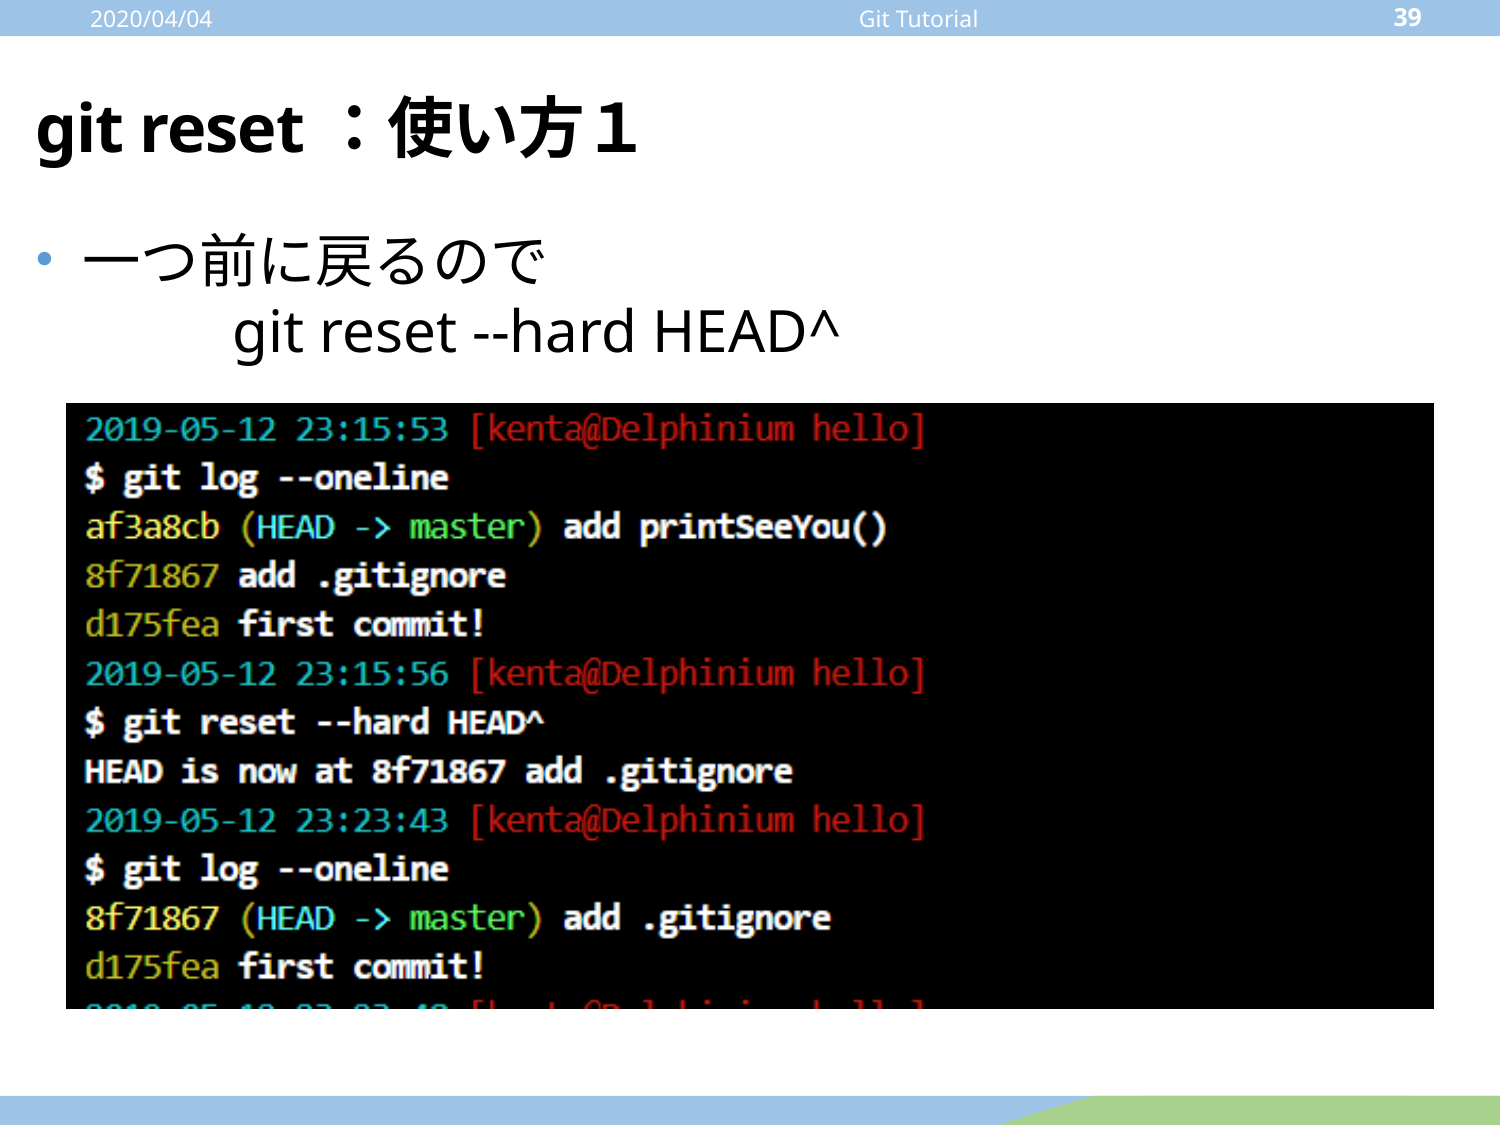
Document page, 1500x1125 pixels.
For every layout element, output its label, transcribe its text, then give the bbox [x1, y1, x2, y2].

list 一つ前に戻るので git reset --hard HEAD^ [20, 216, 1483, 1063]
footer Git Tutorial [517, 0, 1321, 37]
slide_number 39 [1320, 0, 1496, 36]
picture [65, 403, 1435, 1010]
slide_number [75, 0, 471, 36]
title git reset：使い方１ [20, 68, 1483, 184]
